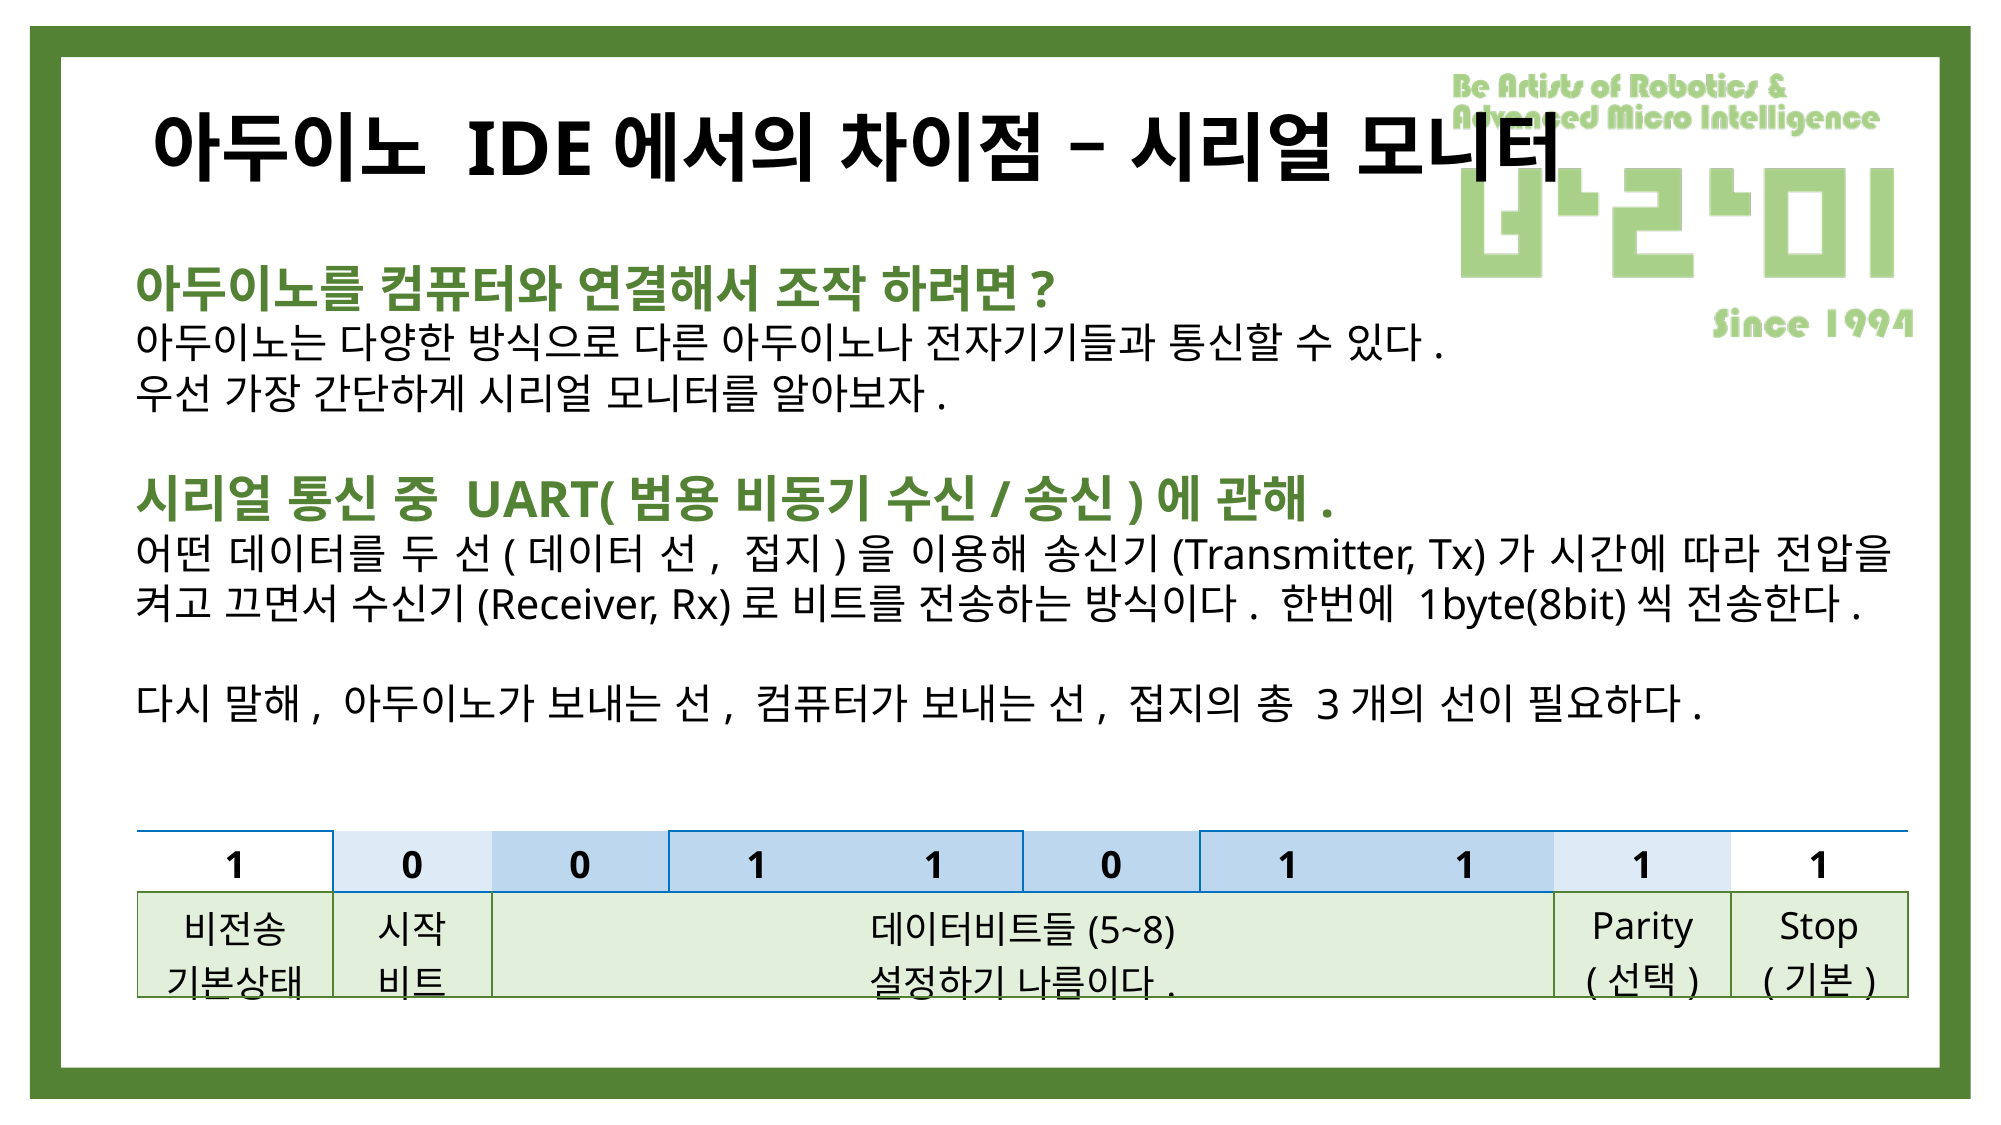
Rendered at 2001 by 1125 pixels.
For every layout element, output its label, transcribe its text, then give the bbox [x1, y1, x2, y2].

table_header 0 [1024, 831, 1199, 891]
table_header 1 [846, 832, 1022, 891]
table_header 1 [1731, 832, 1908, 891]
table_header 0 [334, 831, 492, 891]
table_header 1 [1201, 832, 1377, 891]
table_cell 시작 비트 [334, 893, 491, 996]
title 아두이노 IDE에서의 차이점 – 시리얼 모니터 [137, 84, 1863, 219]
table_header 0 [492, 831, 668, 891]
table_cell Parity (선택) [1555, 893, 1730, 996]
table_cell 데이터비트들(5~8) 설정하기 나름이다. [493, 893, 1553, 996]
table_cell Stop (기본) [1732, 893, 1907, 996]
table_cell 비전송 기본상태 [138, 893, 332, 996]
table_header 1 [1377, 832, 1554, 891]
text_box 아두이노를 컴퓨터와 연결해서 조작 하려면? 아두이노는 다양한 방식으로 다른 아두이노나 전자기기들과 통신할 수 있다. 우선 가장 간단하게 시리얼 모니터를 알아보자. 시리얼 통신 중 UART(범용 비동기 수신/송신)에 관해. 어떤 데이터를 두 선(데이터 선, 접지)을 이용해 송신기(Transmitter, Tx)가 시간에 따라 전압을 켜고 끄면서 수신기(Receiver, Rx)로 비트를 전송하는 방식이다. 한번에 1byte(8bit)씩 전송한다. 다시 말해, 아두이노가 보내는 선, 컴퓨터가 보내는 선, 접지의 총 3개의 선이 필요하다. [120, 249, 1909, 735]
table_header 1 [137, 832, 332, 891]
picture [1448, 59, 1939, 354]
table_header 1 [1554, 832, 1731, 891]
table_header 1 [670, 832, 846, 891]
